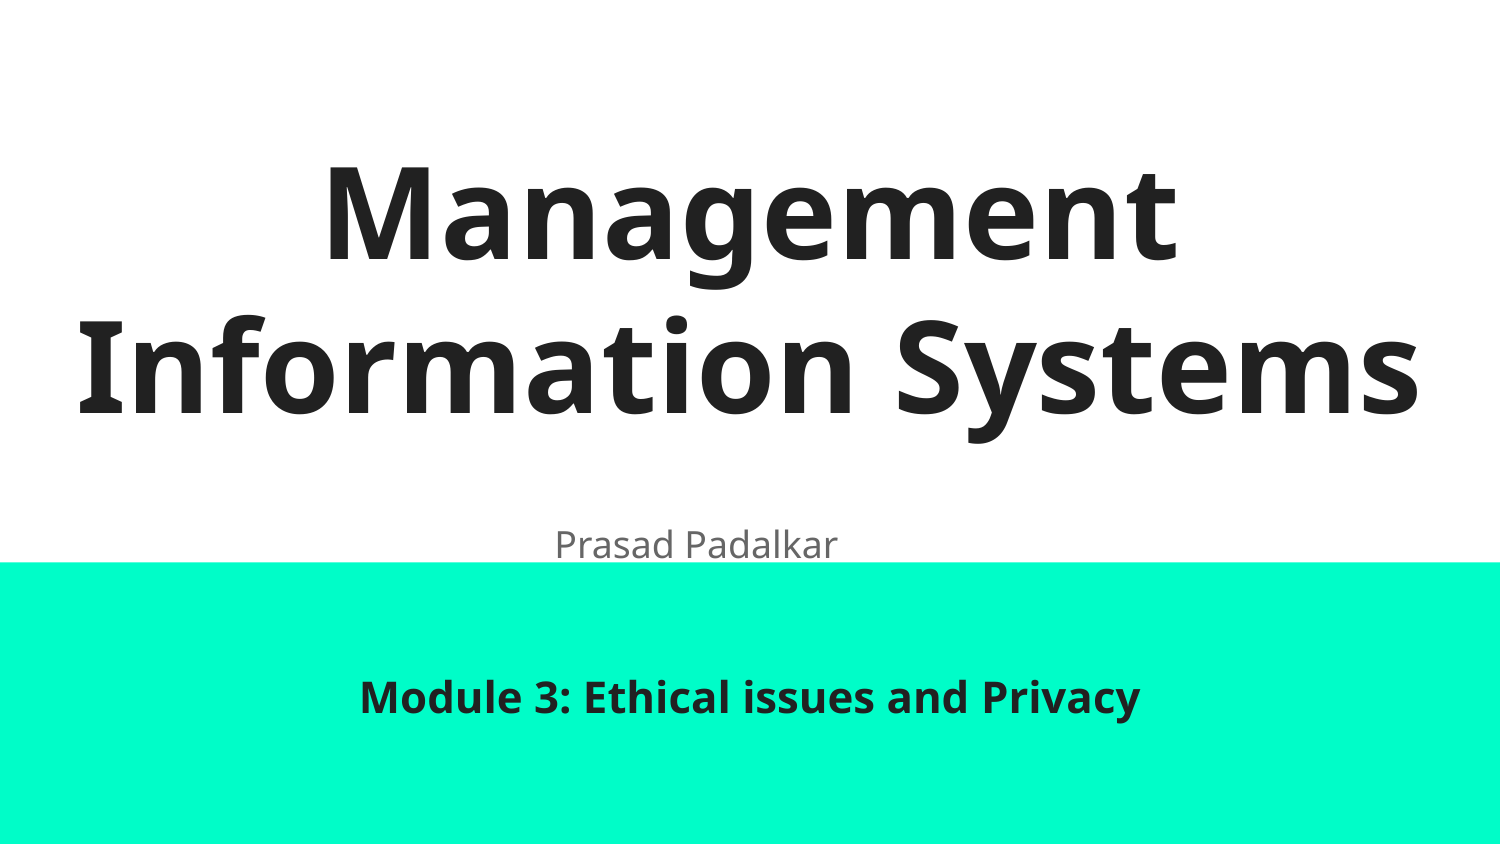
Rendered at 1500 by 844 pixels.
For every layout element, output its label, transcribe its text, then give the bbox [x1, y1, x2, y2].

text_box Prasad Padalkar [539, 505, 961, 567]
title Management Information Systems [51, 64, 1449, 506]
subtitle Module 3: Ethical issues and Privacy [51, 638, 1449, 755]
